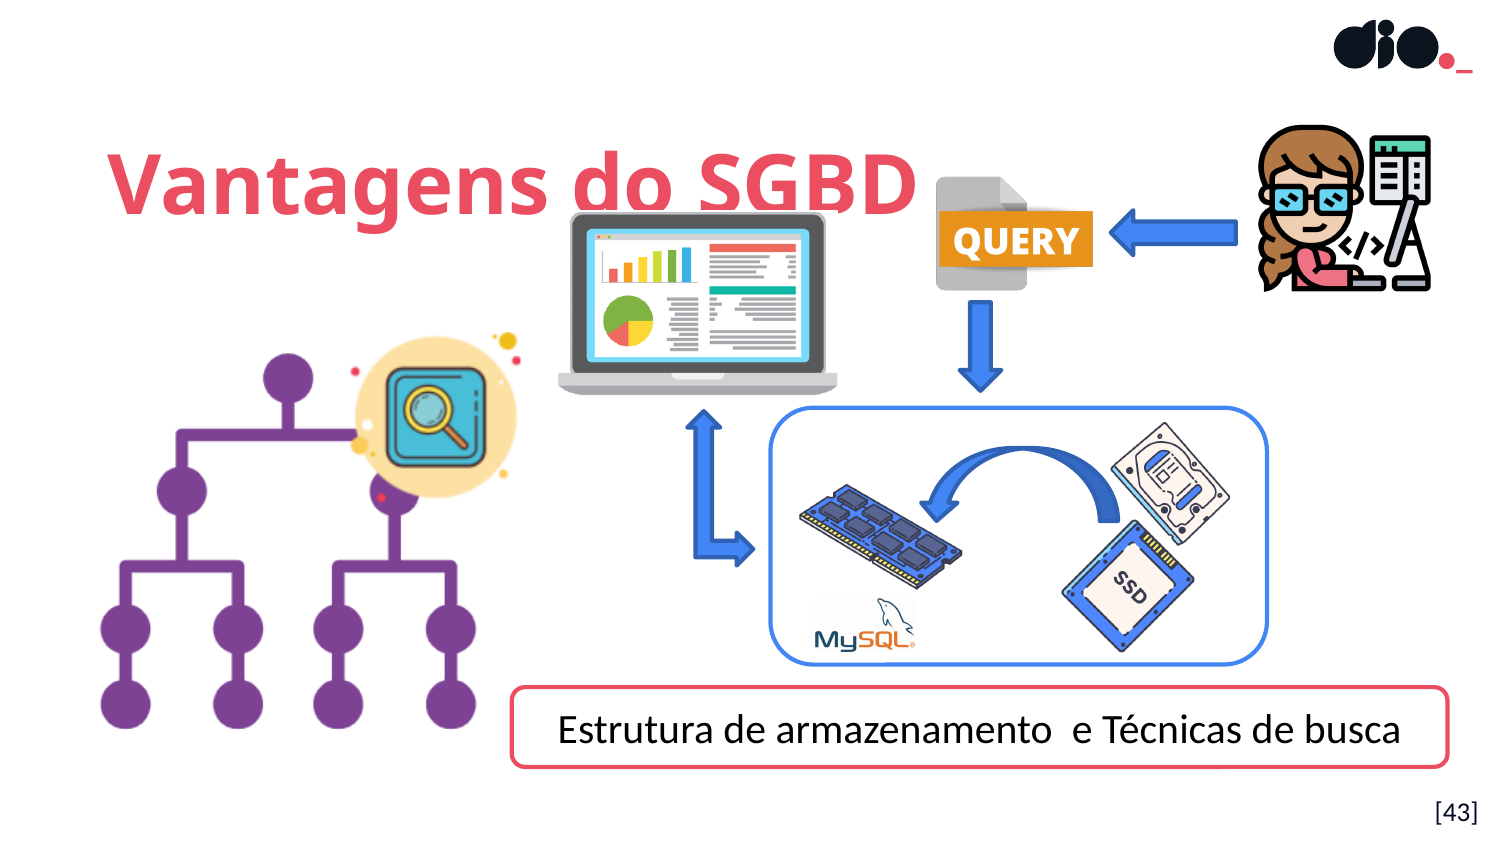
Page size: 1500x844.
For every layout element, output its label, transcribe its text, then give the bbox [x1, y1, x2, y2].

picture [907, 172, 1125, 294]
text_box [685, 408, 756, 568]
picture [92, 323, 543, 733]
text_box [768, 428, 774, 644]
slide_number [43] [1403, 779, 1494, 844]
picture [1333, 19, 1473, 74]
text_box Vantagens do SGBD [92, 104, 1408, 243]
picture [779, 400, 1250, 665]
picture [1249, 121, 1442, 299]
text_box Estrutura de armazenamento e Técnicas de busca [509, 685, 1450, 770]
text_box [1130, 208, 1238, 258]
text_box [957, 302, 1004, 393]
text_box [1255, 417, 1270, 655]
picture [557, 210, 839, 398]
